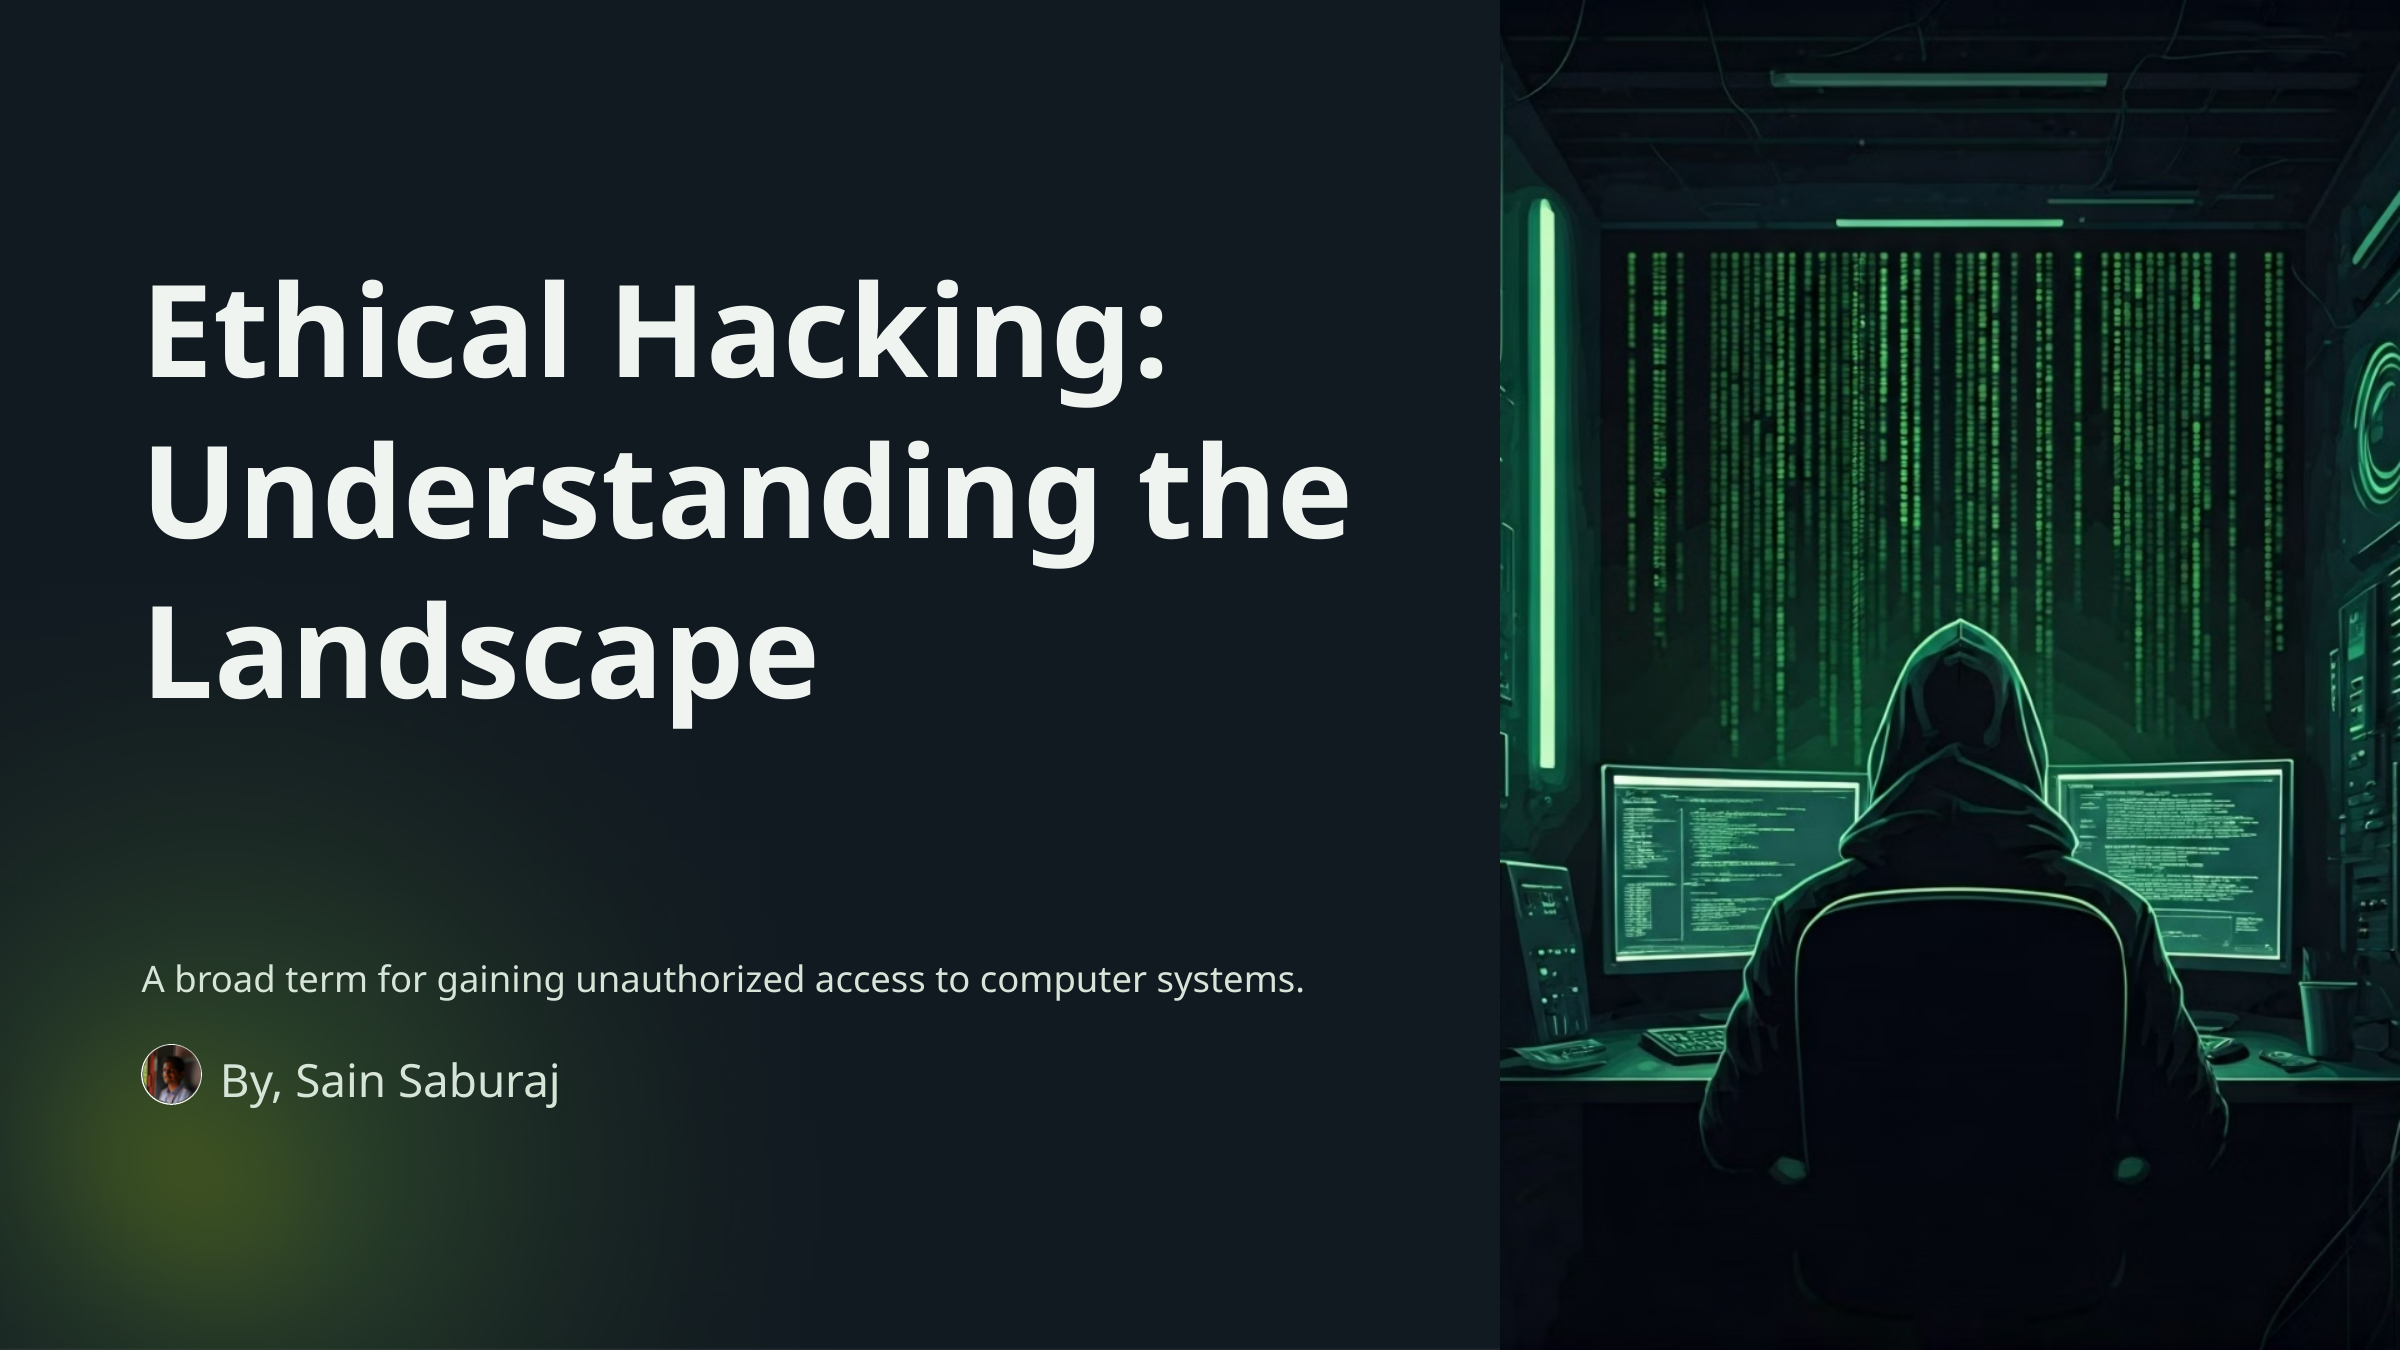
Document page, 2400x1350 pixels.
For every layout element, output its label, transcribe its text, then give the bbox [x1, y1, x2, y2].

text_box By, Sain Saburaj [219, 1041, 684, 1107]
text_box A broad term for gaining unauthorized access to computer systems. [141, 940, 1382, 1000]
text_box Ethical Hacking: Understanding the Landscape [141, 242, 1382, 885]
picture [1499, 0, 2400, 1350]
picture [142, 1045, 201, 1103]
